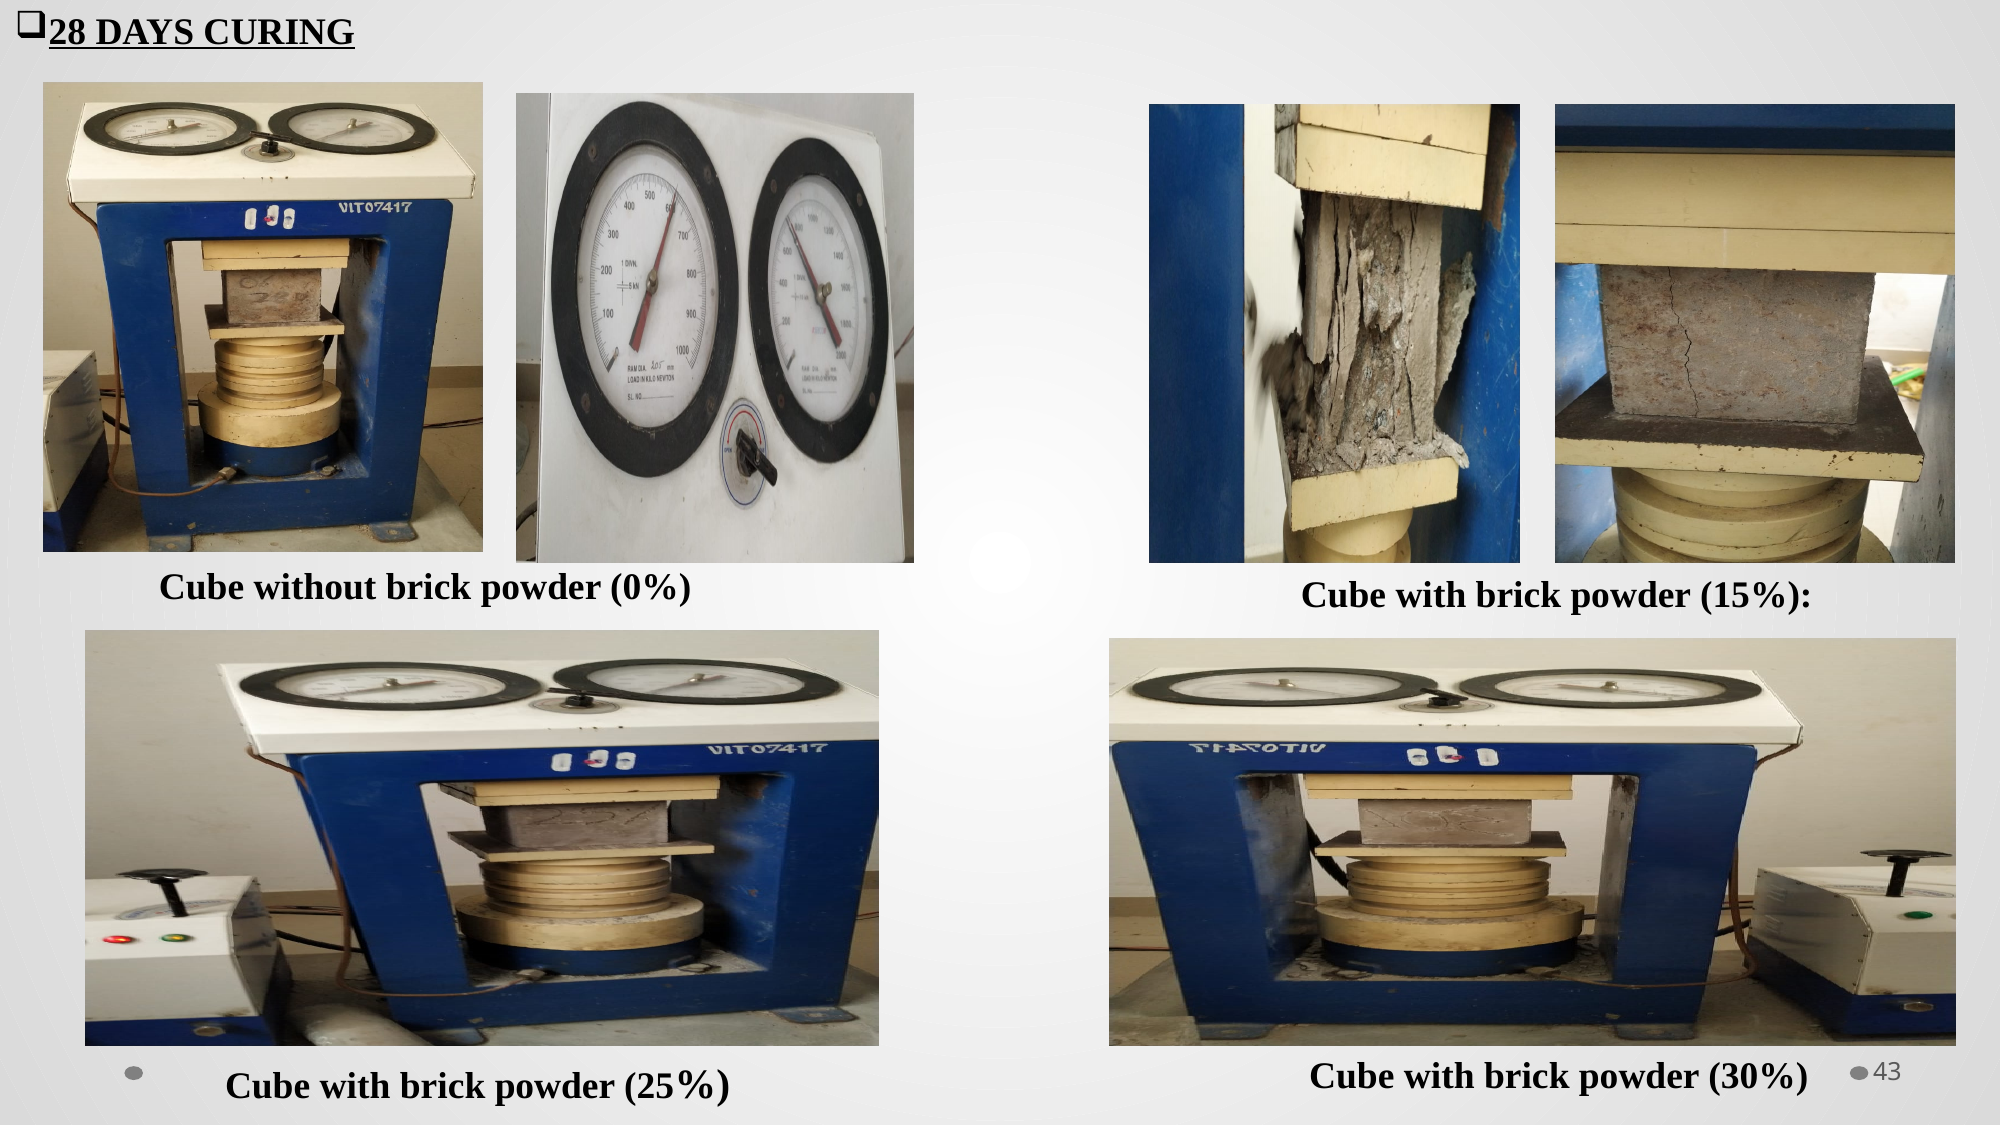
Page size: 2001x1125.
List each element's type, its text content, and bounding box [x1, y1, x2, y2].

picture [1109, 638, 1956, 1046]
picture [516, 93, 915, 563]
picture [85, 630, 879, 1046]
text_box Cube without brick powder (0%) [144, 554, 1148, 615]
text_box Cube with brick powder (15%): [1286, 562, 2000, 623]
text_box Cube with brick powder (25%) [210, 1048, 1214, 1114]
picture [43, 82, 483, 552]
text_box 28 DAYS CURING [0, 0, 1000, 60]
picture [1148, 104, 1520, 563]
text_box Cube with brick powder (30%) [1294, 1043, 2000, 1104]
picture [1554, 104, 1956, 563]
